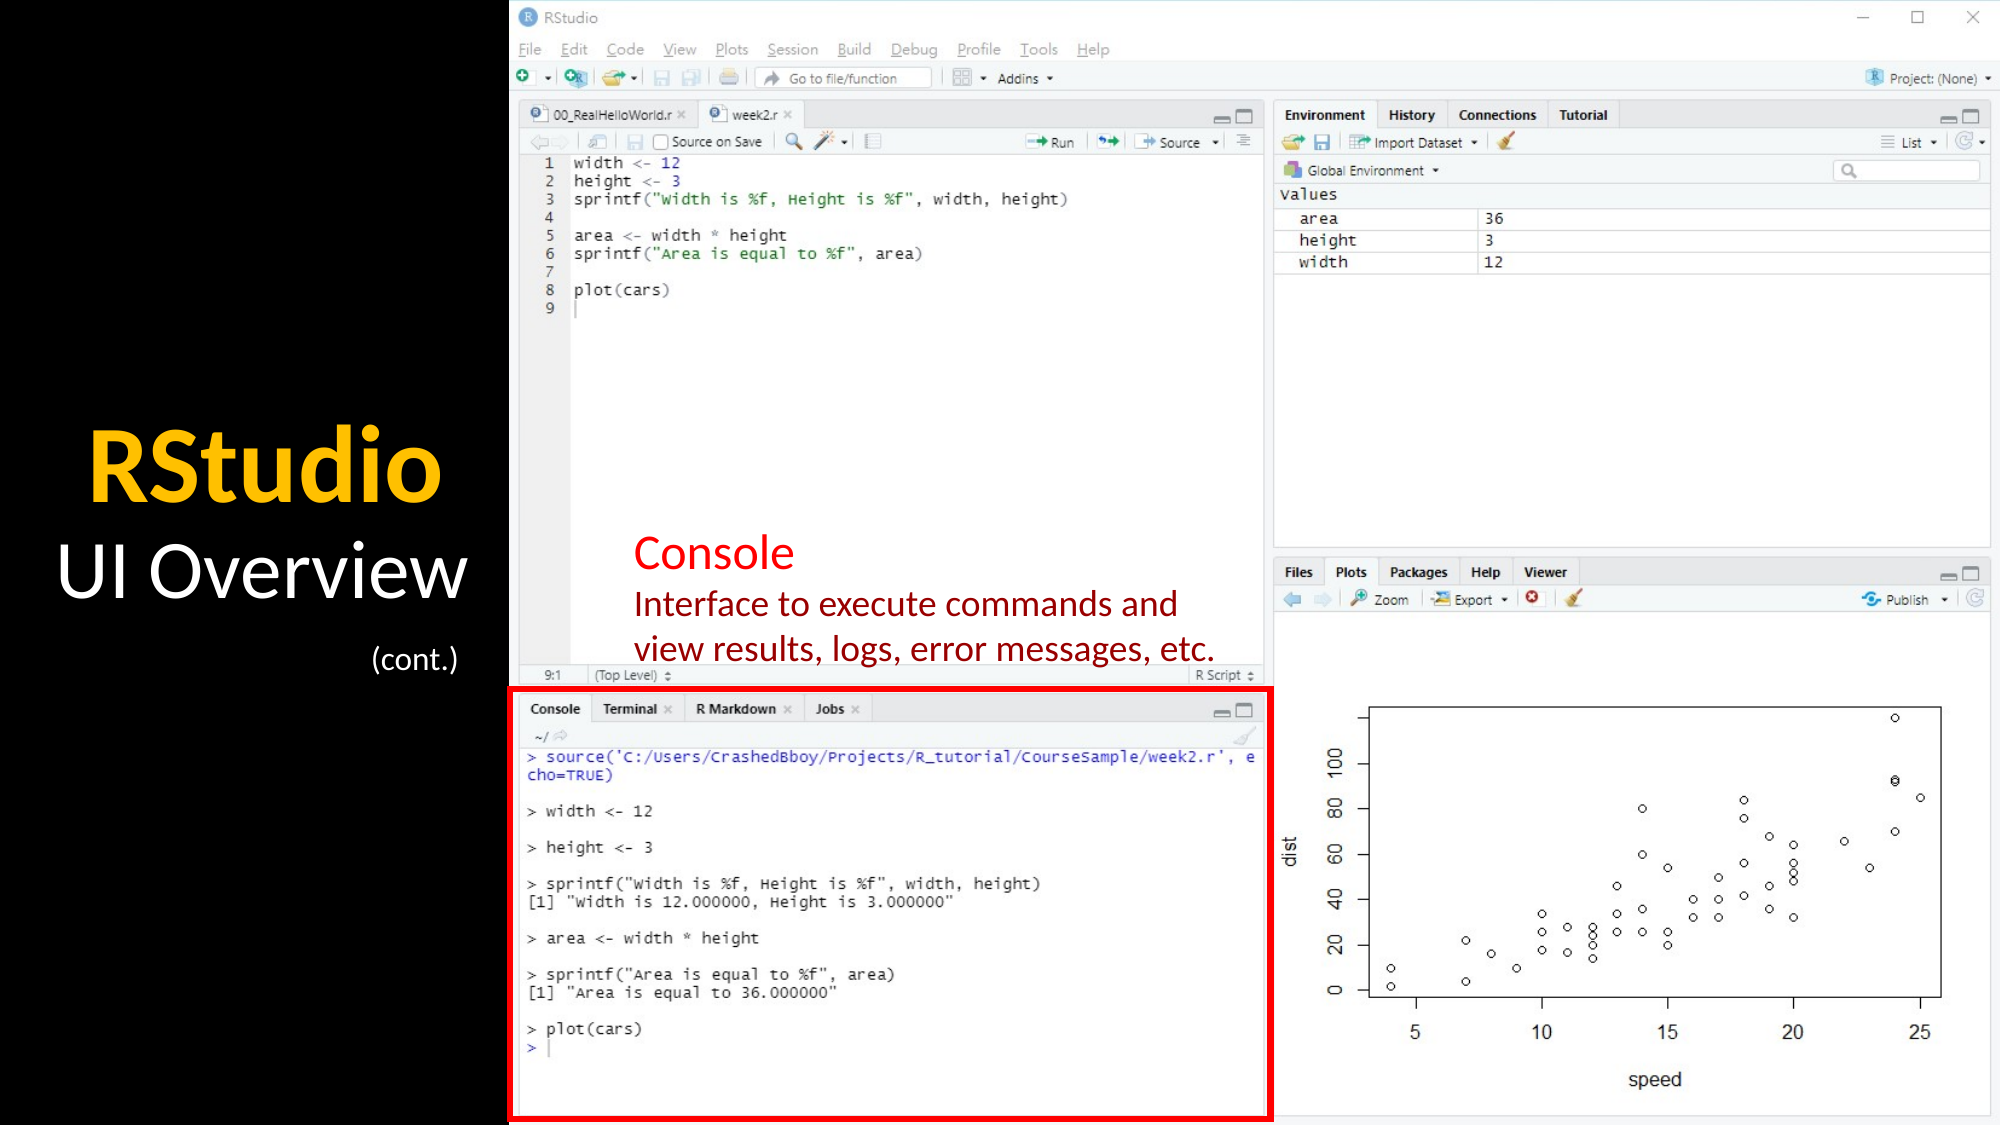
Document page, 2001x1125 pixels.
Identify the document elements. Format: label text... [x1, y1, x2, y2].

title RStudio UI Overview [0, 328, 485, 696]
text_box (cont.) [184, 629, 474, 685]
picture [509, 0, 2000, 1125]
